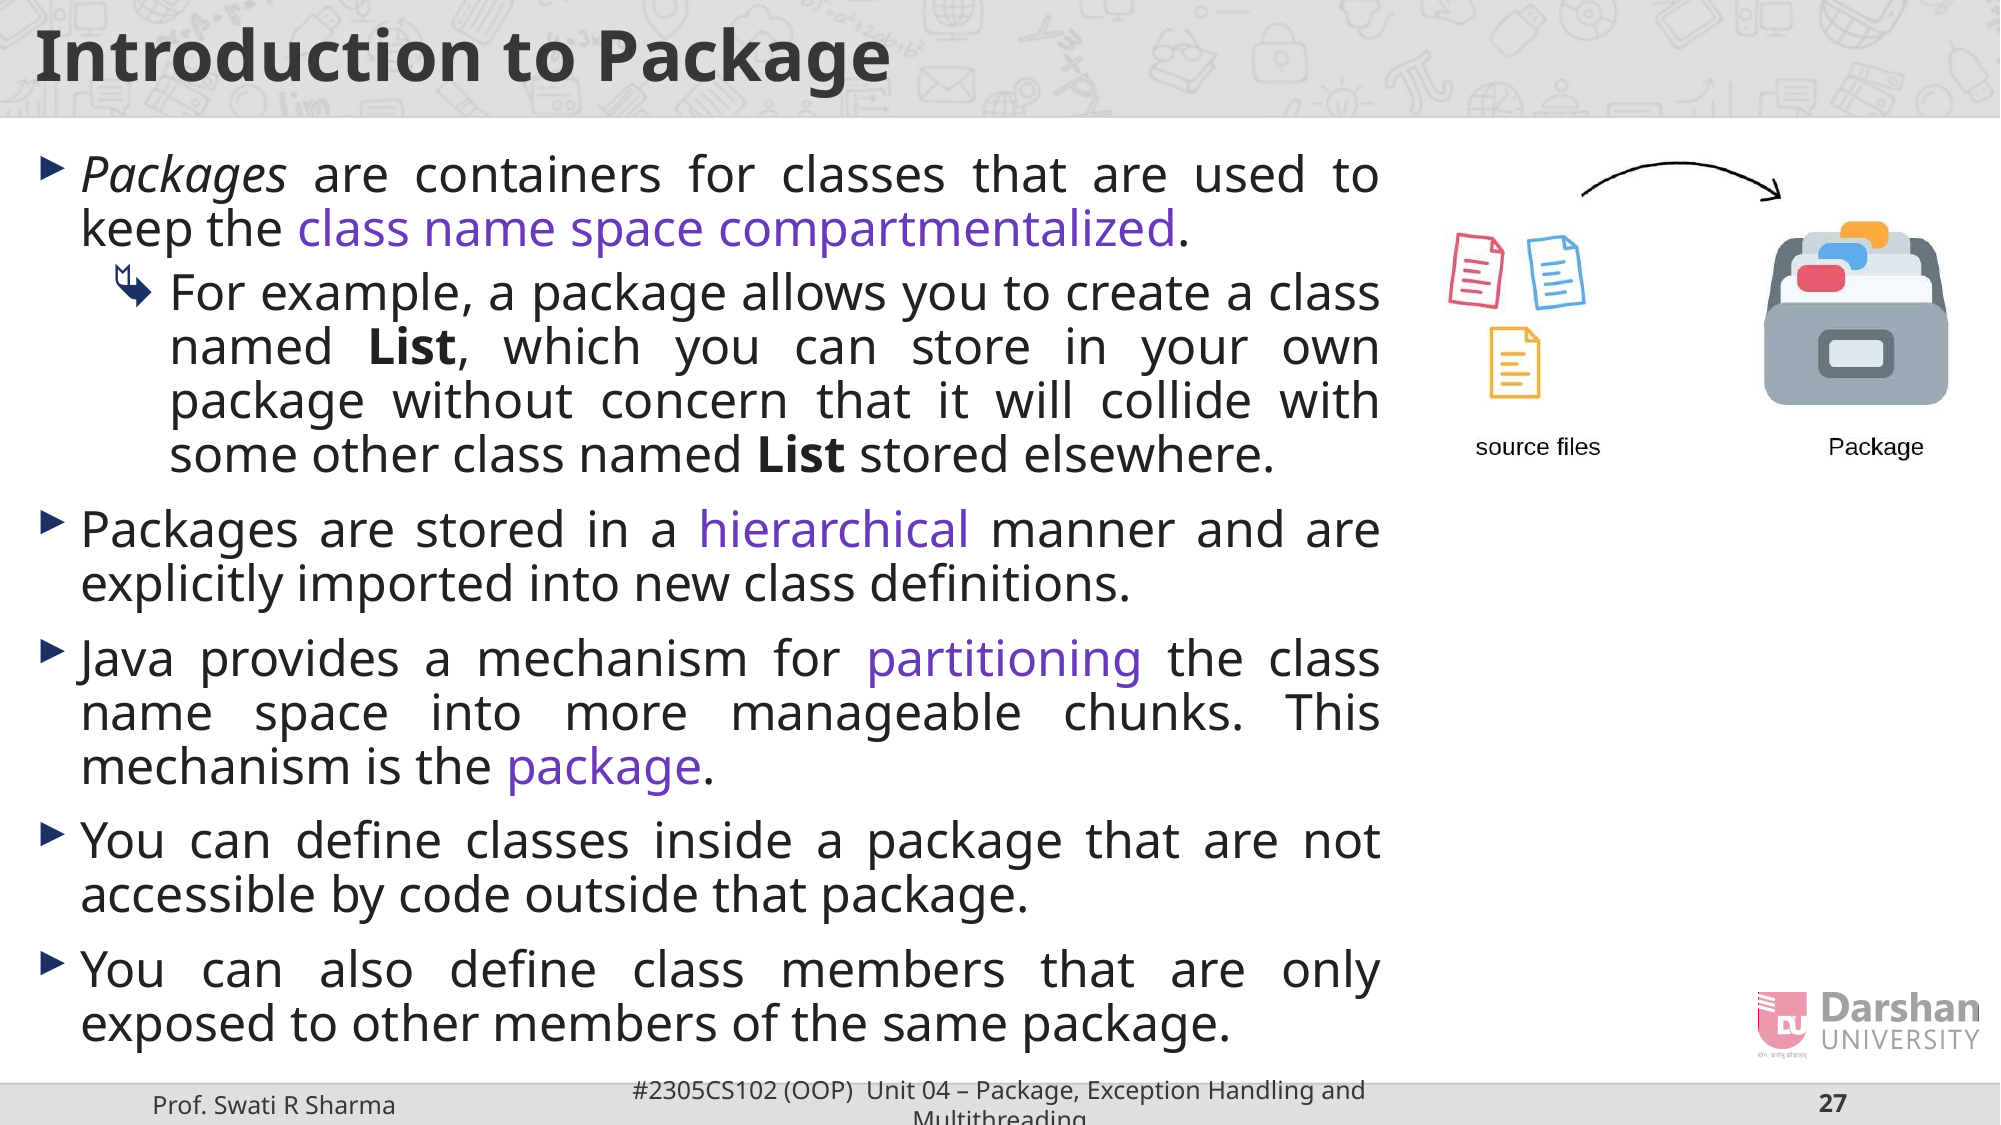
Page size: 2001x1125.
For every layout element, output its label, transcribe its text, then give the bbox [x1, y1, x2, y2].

list Packages are containers for classes that are used to keep the class name space compartmentalized. For example, a package allows you to create a class named List, which you can store in your own package without concern that it will collide with some other class named List stored elsewhere. Packages are stored in a hierarchical manner and are explicitly imported into new class definitions. Java provides a mechanism for partitioning the class name space into more manageable chunks. This mechanism is the package. You can define classes inside a package that are not accessible by code outside that package. You can also define class members that are only exposed to other members of the same package. [21, 141, 1397, 1059]
picture [1436, 141, 1953, 464]
title Introduction to Package [0, 0, 2000, 117]
title Thank You [1758, 992, 1979, 1059]
